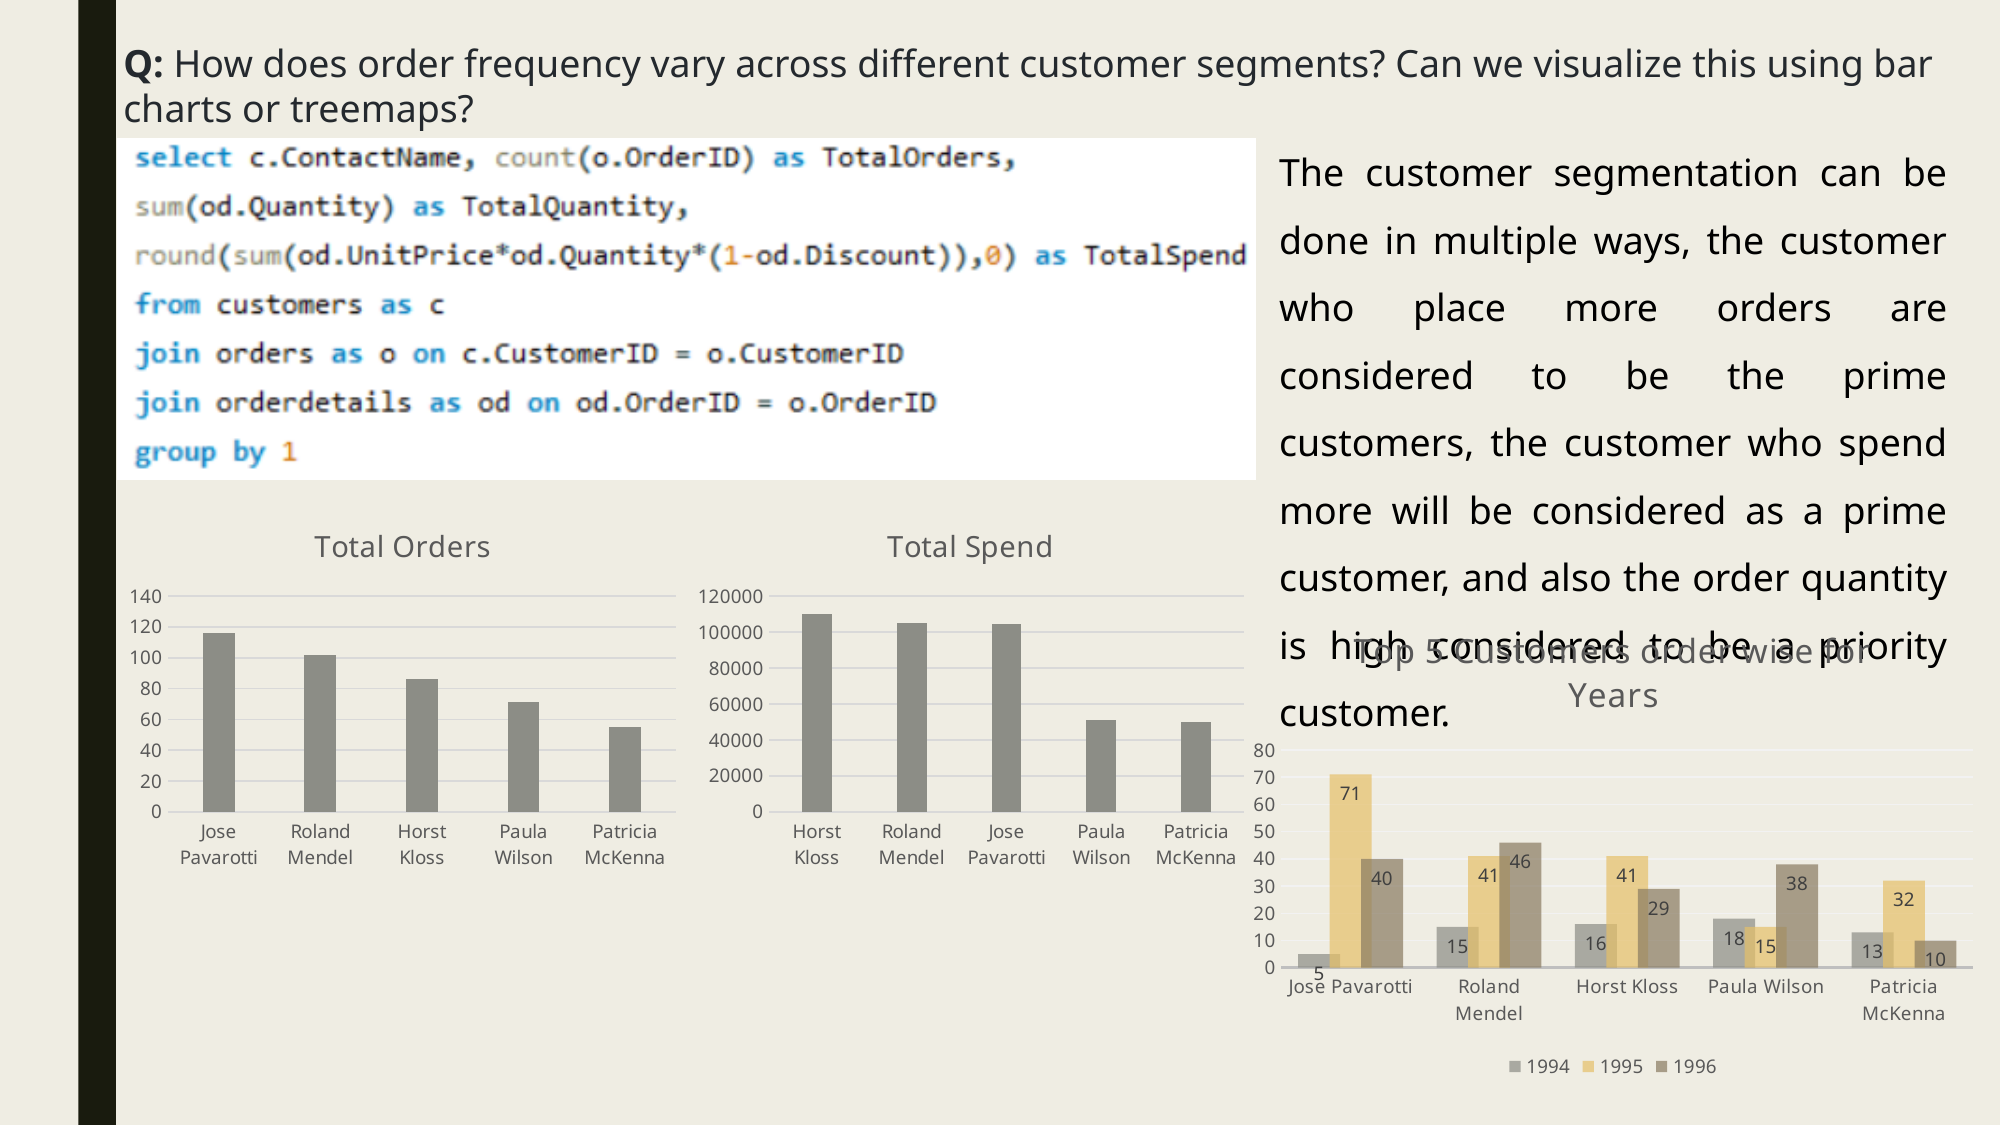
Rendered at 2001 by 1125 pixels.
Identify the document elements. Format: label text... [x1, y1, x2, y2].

chart [117, 501, 1989, 1086]
picture [117, 138, 1256, 481]
text_box The customer segmentation can be done in multiple ways, the customer who place more orders are considered to be the prime customers, the customer who spend more will be considered as a prime customer, and also the order quantity is high considered to be a priority customer. [1264, 119, 1963, 601]
text_box Q: How does order frequency vary across different customer segments? Can we visualize this using bar charts or treemaps? [108, 32, 1963, 138]
